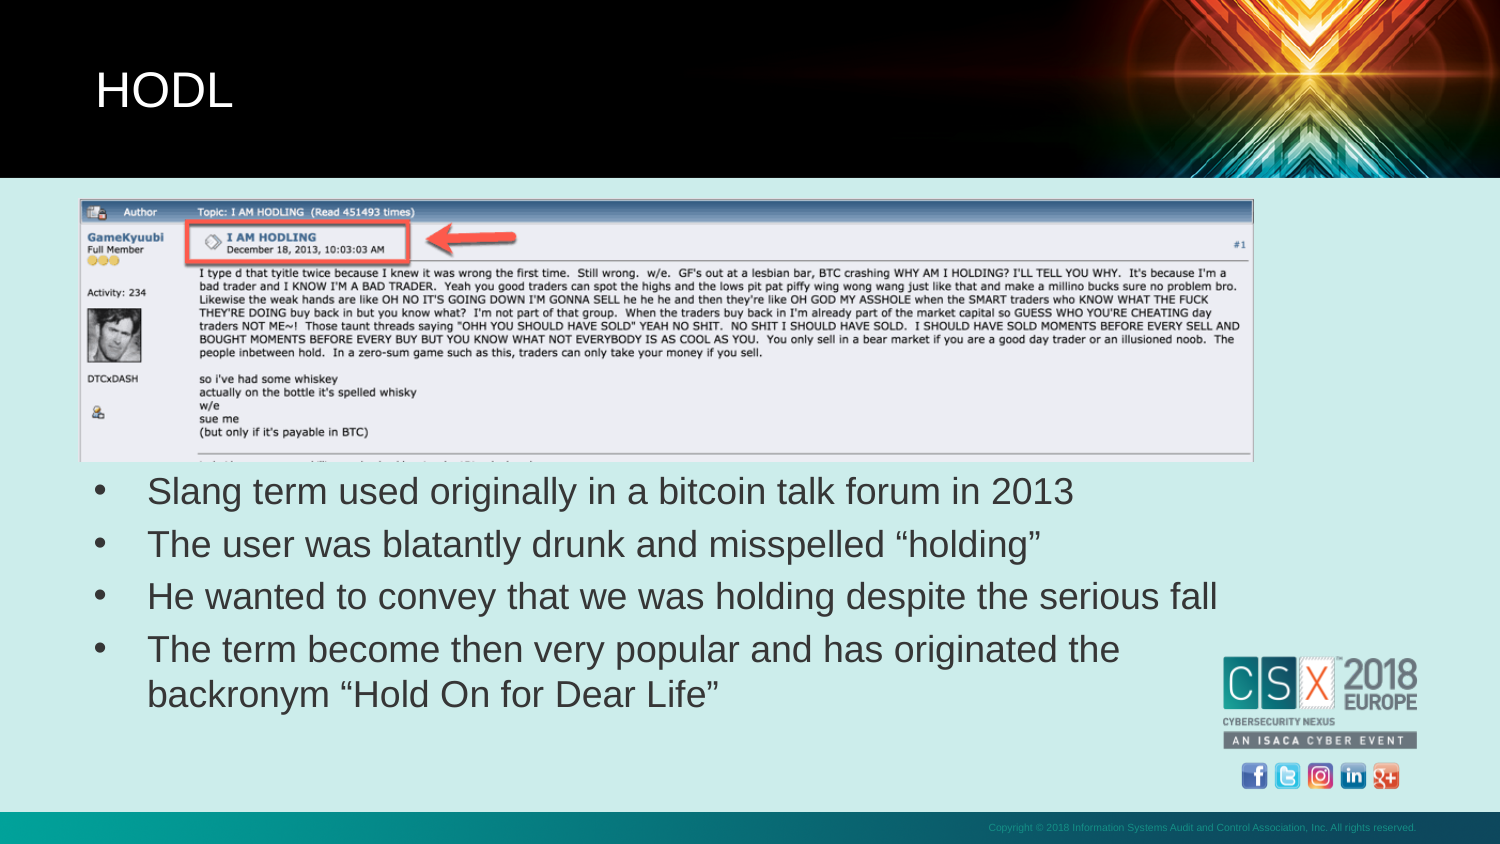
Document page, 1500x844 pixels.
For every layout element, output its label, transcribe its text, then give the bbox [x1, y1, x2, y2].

list Slang term used originally in a bitcoin talk forum in 2013 The user was blatantly drunk and misspelled “holding” He wanted to convey that we was holding despite the serious fall The term become then very popular and has originated the backronym “Hold On for Dear Life” [80, 469, 1254, 775]
picture [0, 0, 1500, 844]
list HODL [80, 0, 1219, 176]
